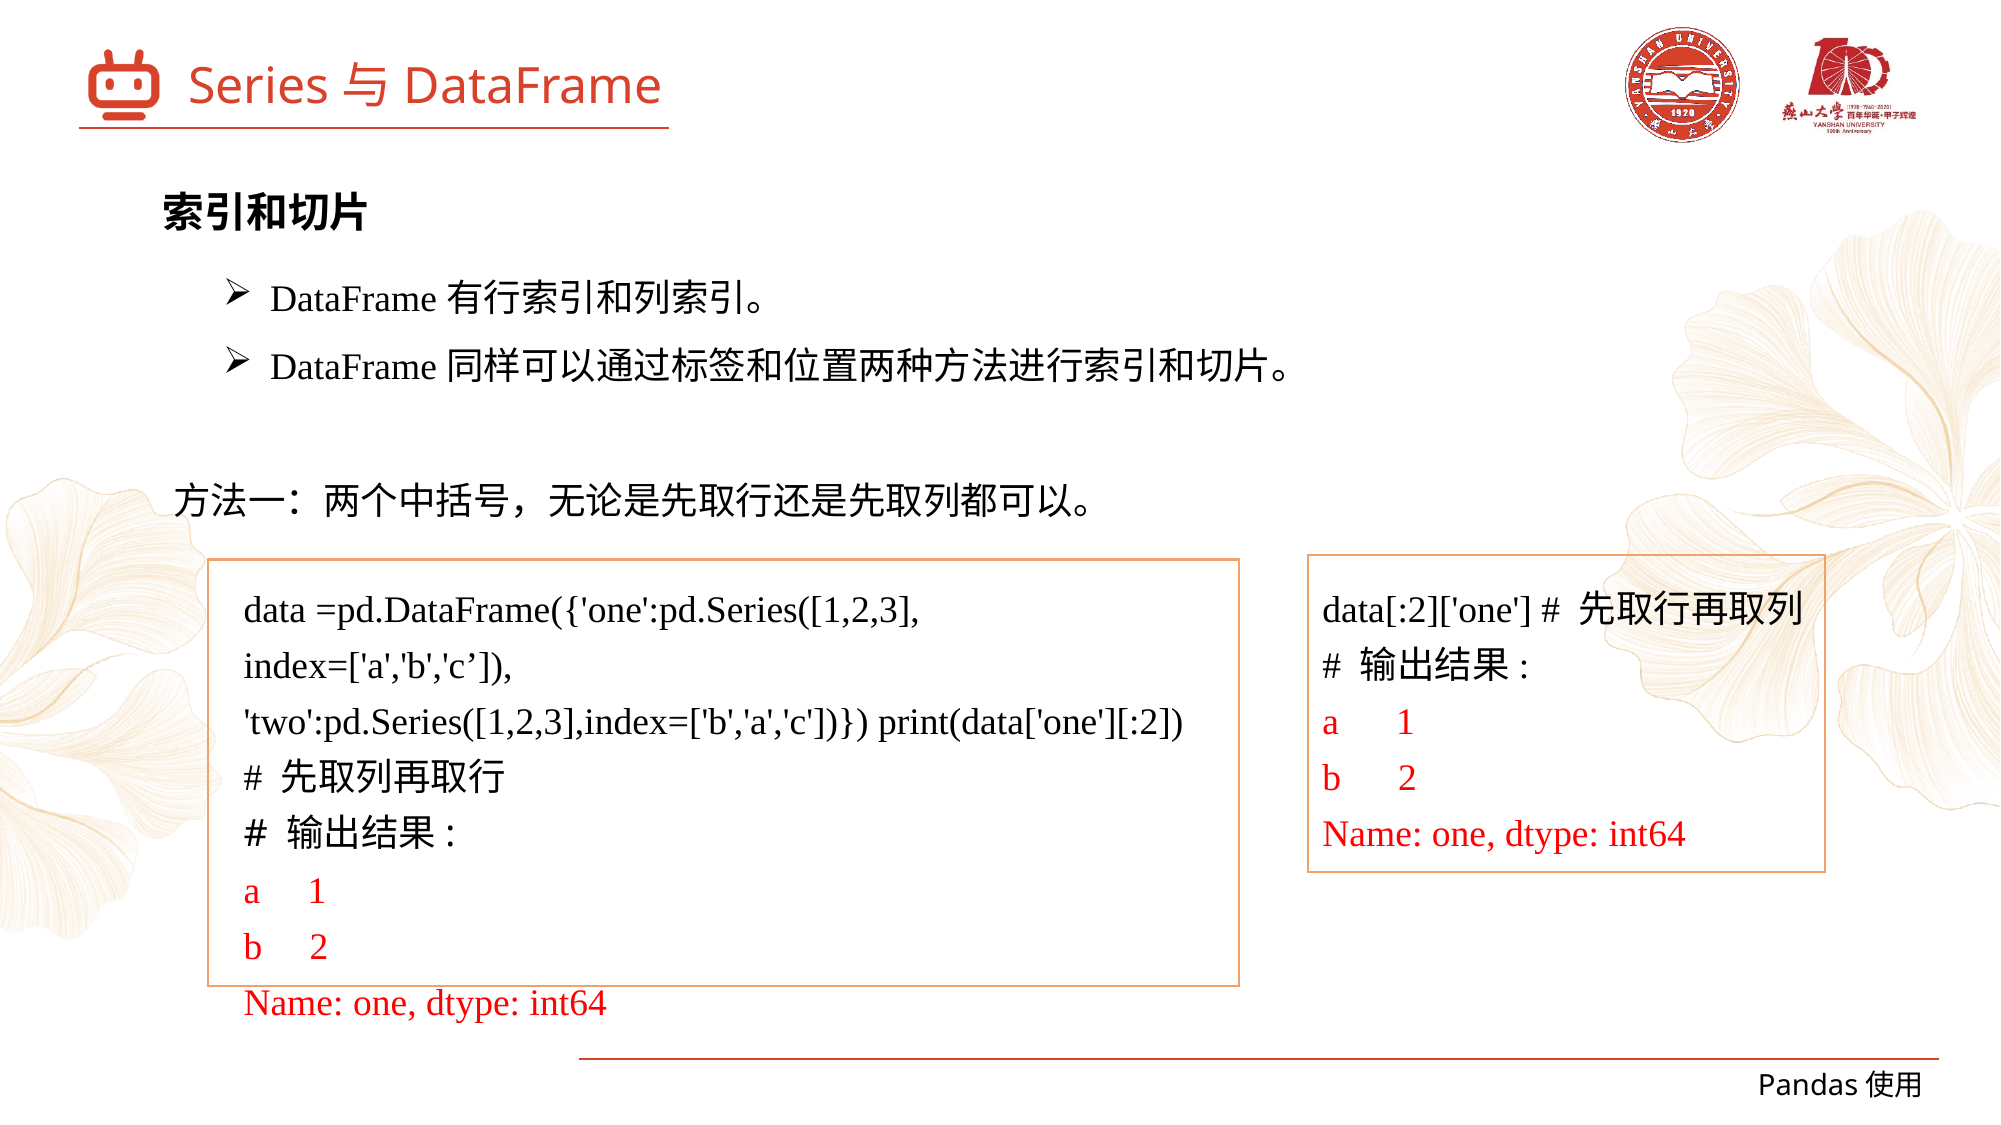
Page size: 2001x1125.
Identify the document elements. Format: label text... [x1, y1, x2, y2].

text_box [208, 559, 1240, 987]
text_box data[:2]['one'] # 先取行再取列 # 输出结果: a 1 b 2 Name: one, dtype: int64 [1307, 565, 1826, 862]
text_box DataFrame有行索引和列索引。 DataFrame同样可以通过标签和位置两种方法进行索引和切片。 [208, 244, 1440, 395]
text_box [1307, 862, 1826, 873]
text_box [1307, 554, 1526, 565]
text_box 索引和切片 [148, 166, 701, 244]
picture [1526, 189, 2000, 856]
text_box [578, 1059, 1939, 1110]
picture [78, 39, 169, 127]
picture [0, 330, 308, 1012]
text_box 方法一：两个中括号，无论是先取行还是先取列都可以。 [308, 446, 1390, 530]
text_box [1624, 22, 1939, 147]
text_box Series与DataFrame [173, 46, 678, 121]
